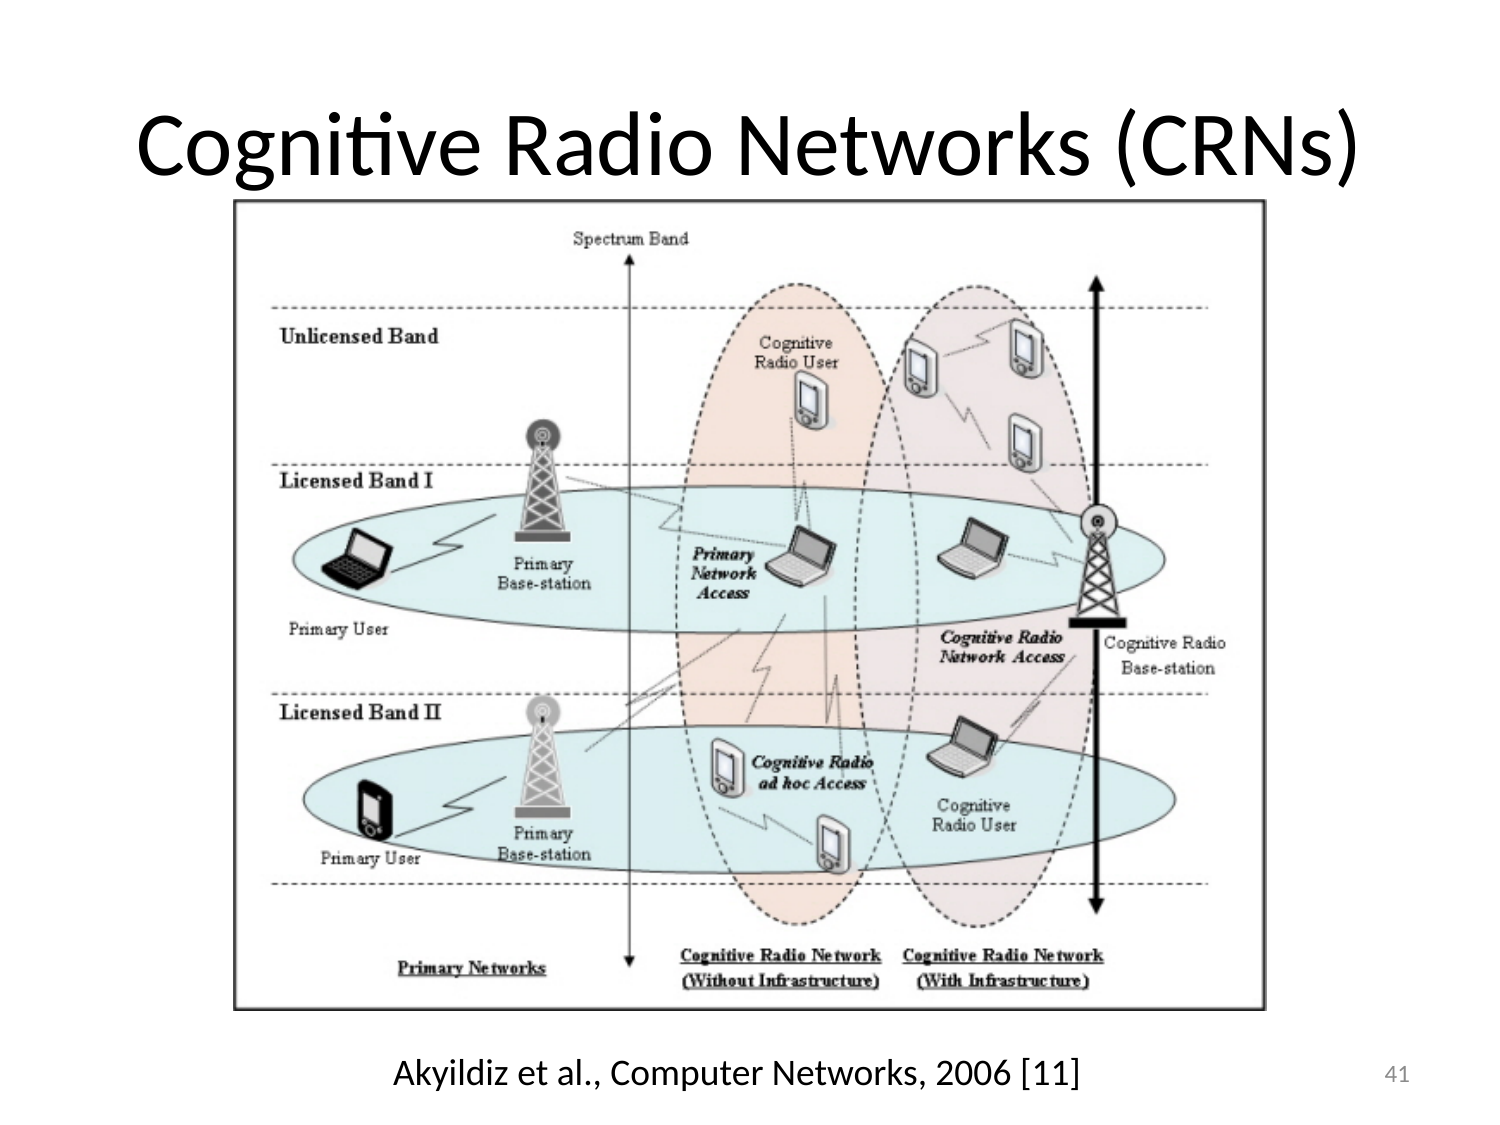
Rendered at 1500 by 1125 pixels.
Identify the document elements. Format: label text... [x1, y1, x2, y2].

slide_number 41 [1074, 1042, 1425, 1103]
title Cognitive Radio Networks (CRNs) [75, 45, 1425, 233]
picture [233, 199, 1267, 1012]
text_box Akyildiz et al., Computer Networks, 2006 [11] [99, 1040, 1375, 1101]
